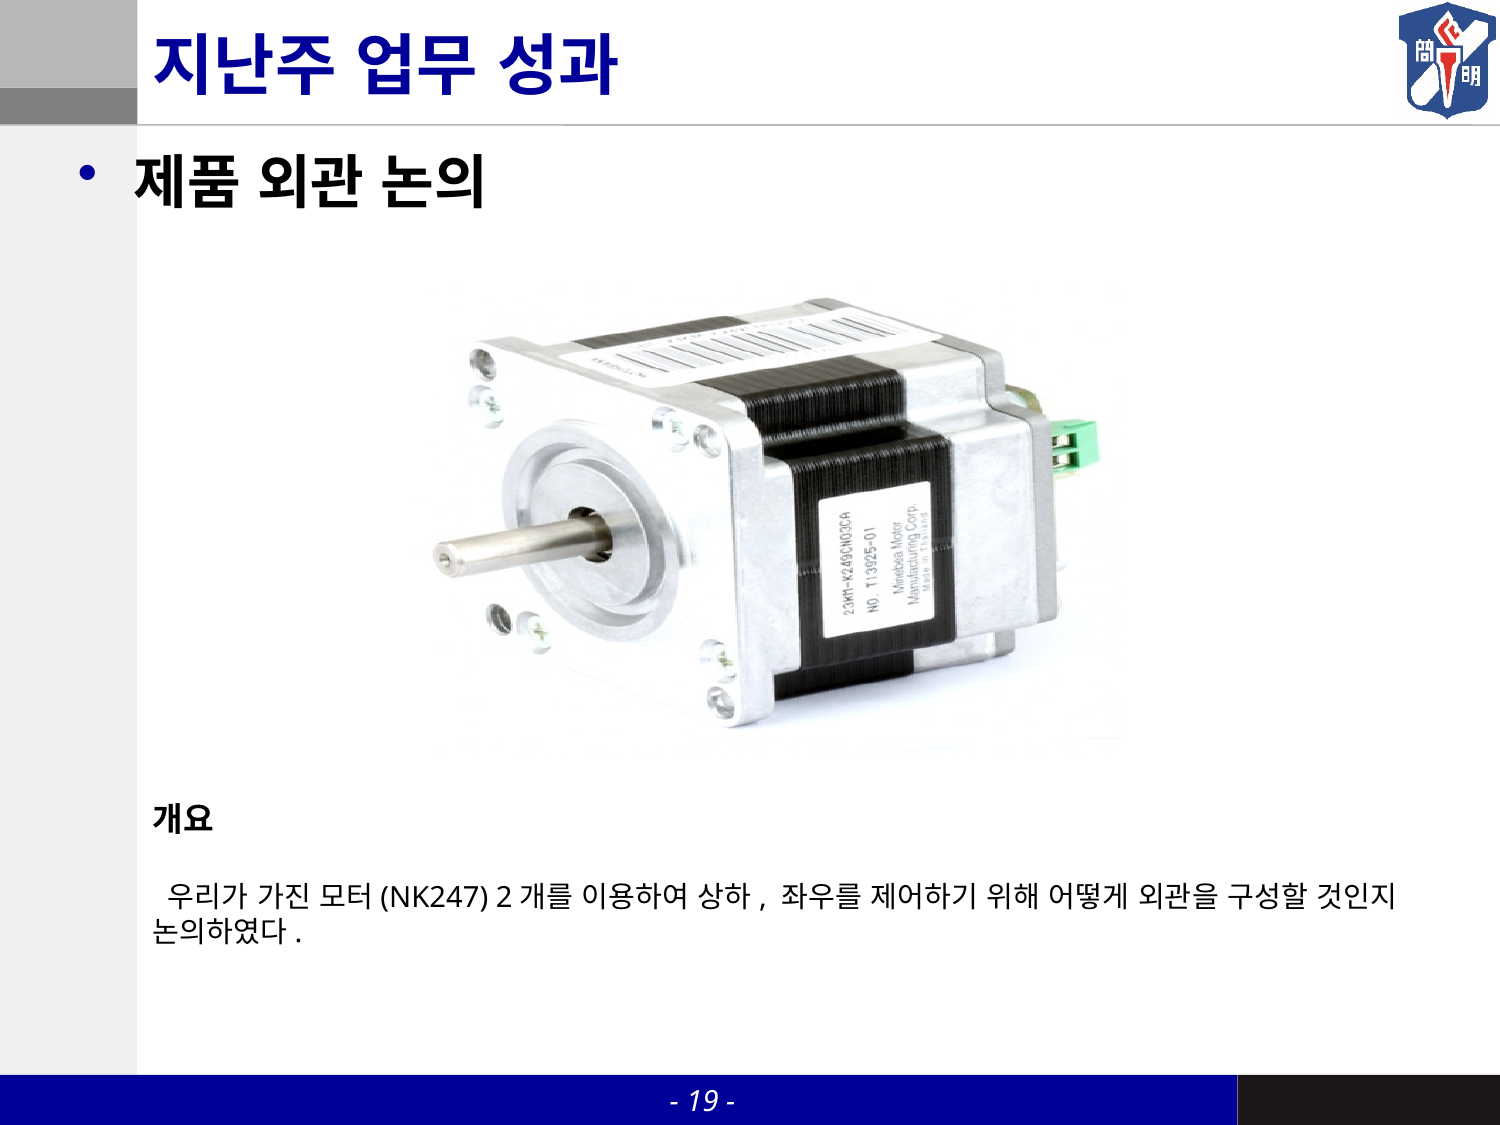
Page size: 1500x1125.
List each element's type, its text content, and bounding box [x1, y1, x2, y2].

picture [1399, 2, 1496, 120]
list 제품 외관 논의 [62, 137, 1422, 1057]
title 지난주 업무 성과 [137, 9, 1400, 116]
text_box 개요 우리가 가진 모터(NK247) 2개를 이용하여 상하, 좌우를 제어하기 위해 어떻게 외관을 구성할 것인지 논의하였다. [137, 671, 1497, 991]
picture [413, 281, 1124, 755]
